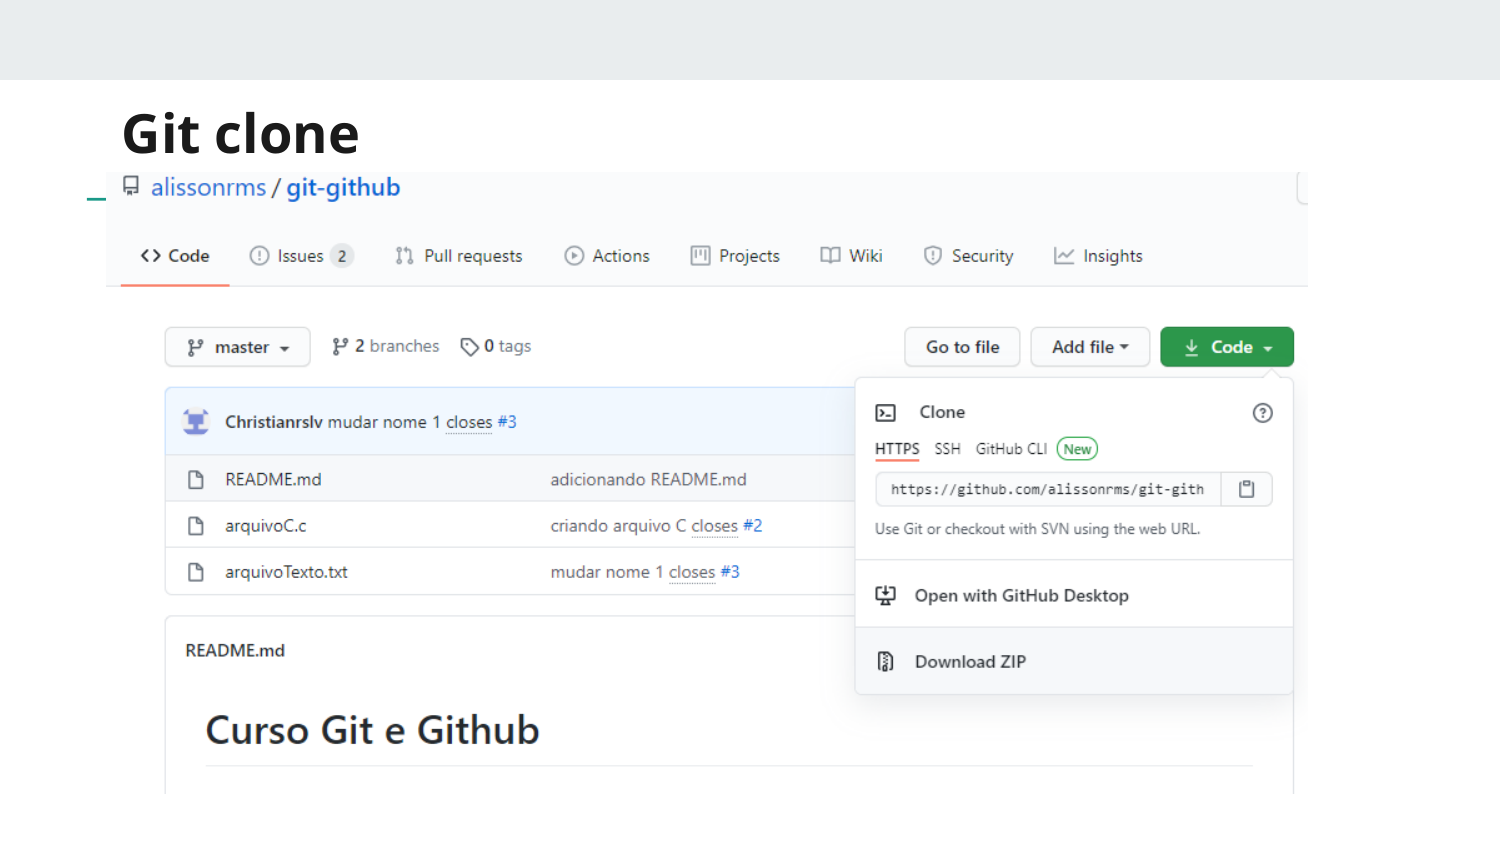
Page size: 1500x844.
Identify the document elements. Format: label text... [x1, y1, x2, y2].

picture [106, 172, 1308, 794]
title Git clone [106, 84, 1369, 173]
